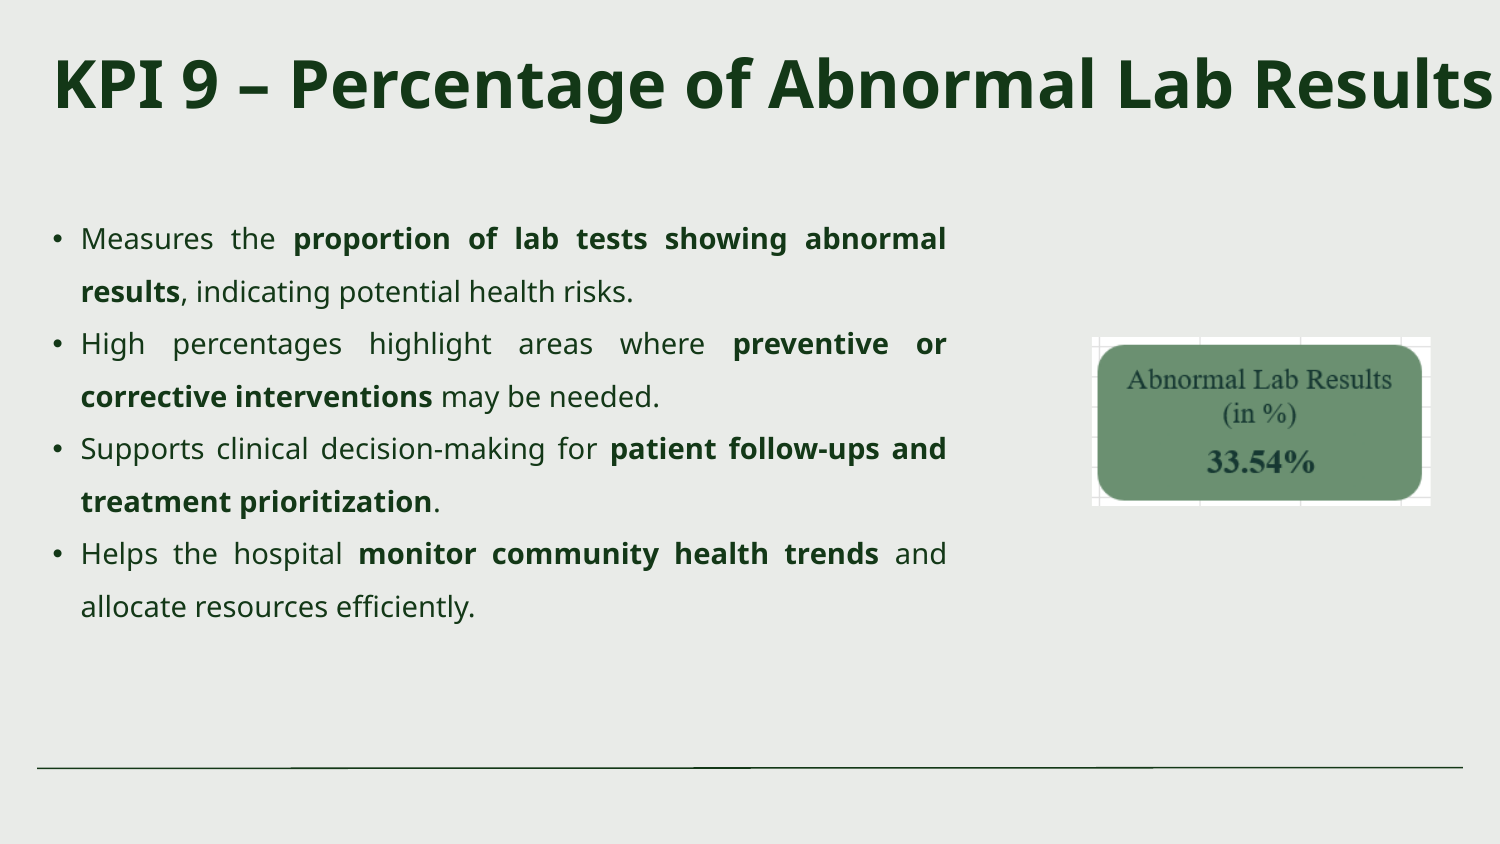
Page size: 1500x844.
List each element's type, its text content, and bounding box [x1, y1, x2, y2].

picture [1091, 337, 1431, 507]
list Measures the proportion of lab tests showing abnormal results, indicating potential health risks. High percentages highlight areas where preventive or corrective interventions may be needed. Supports clinical decision-making for patient follow-ups and treatment prioritization. Helps the hospital monitor community health trends and allocate resources efficiently. [37, 188, 963, 686]
title KPI 9 – Percentage of Abnormal Lab Results [37, 26, 1500, 159]
